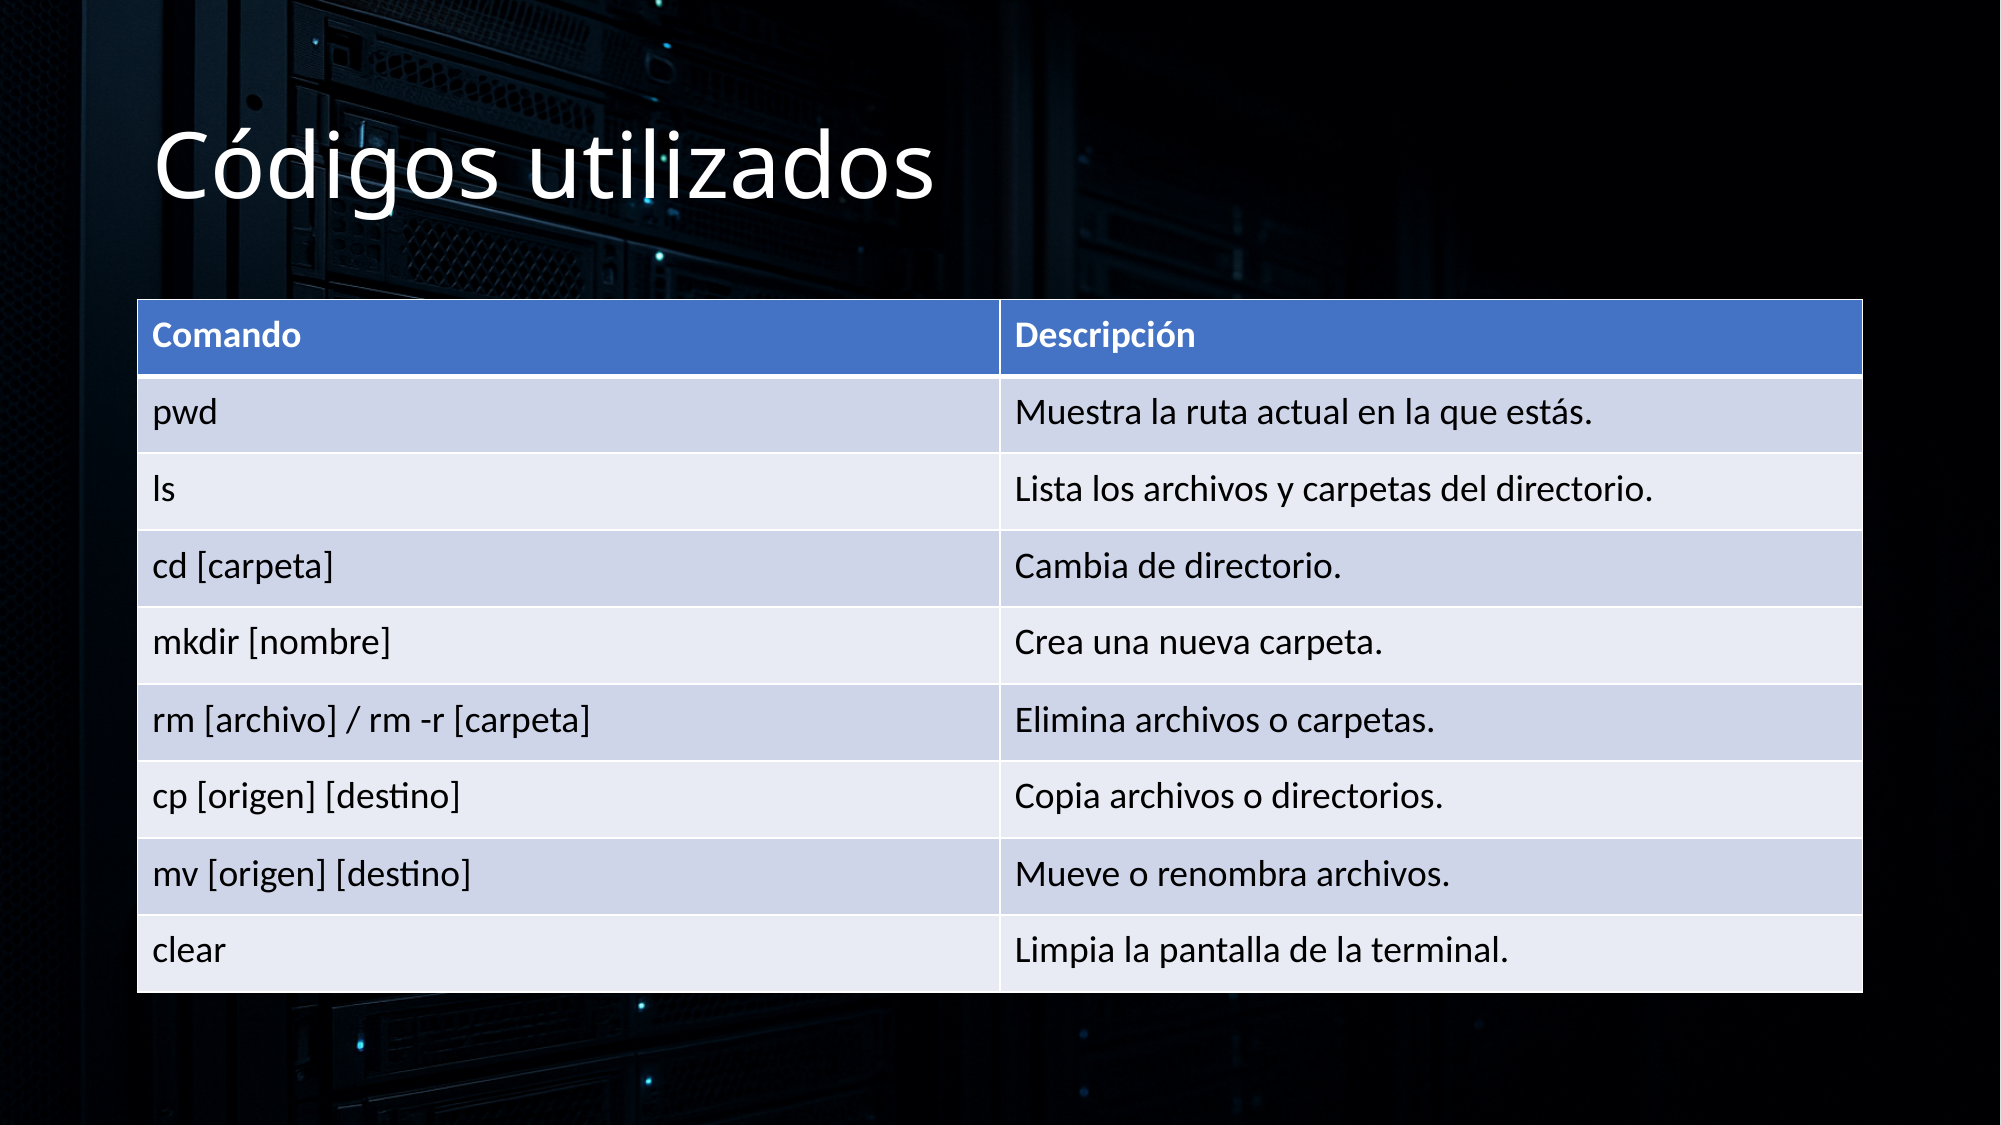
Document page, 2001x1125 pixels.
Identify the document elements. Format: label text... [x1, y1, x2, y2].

title Códigos utilizados [137, 59, 1863, 278]
table_cell Muestra la ruta actual en la que estás. [1001, 379, 1862, 452]
table_cell mkdir [nombre] [138, 608, 999, 683]
table_cell Limpia la pantalla de la terminal. [1001, 916, 1862, 991]
table_cell Copia archivos o directorios. [1001, 762, 1862, 837]
table_cell Elimina archivos o carpetas. [1001, 685, 1862, 760]
table_cell Crea una nueva carpeta. [1001, 608, 1862, 683]
table_cell Mueve o renombra archivos. [1001, 839, 1862, 914]
table_header Descripción [1001, 300, 1862, 374]
table_cell mv [origen] [destino] [138, 839, 999, 914]
table_cell Cambia de directorio. [1001, 531, 1862, 606]
table_cell ls [138, 454, 999, 529]
table_header Comando [138, 300, 999, 374]
table_cell pwd [138, 379, 999, 452]
table_cell Lista los archivos y carpetas del directorio. [1001, 454, 1862, 529]
table_cell cd [carpeta] [138, 531, 999, 606]
table_cell cp [origen] [destino] [138, 762, 999, 837]
picture [0, 0, 2001, 1125]
table_cell clear [138, 916, 999, 991]
table_cell rm [archivo] / rm -r [carpeta] [138, 685, 999, 760]
